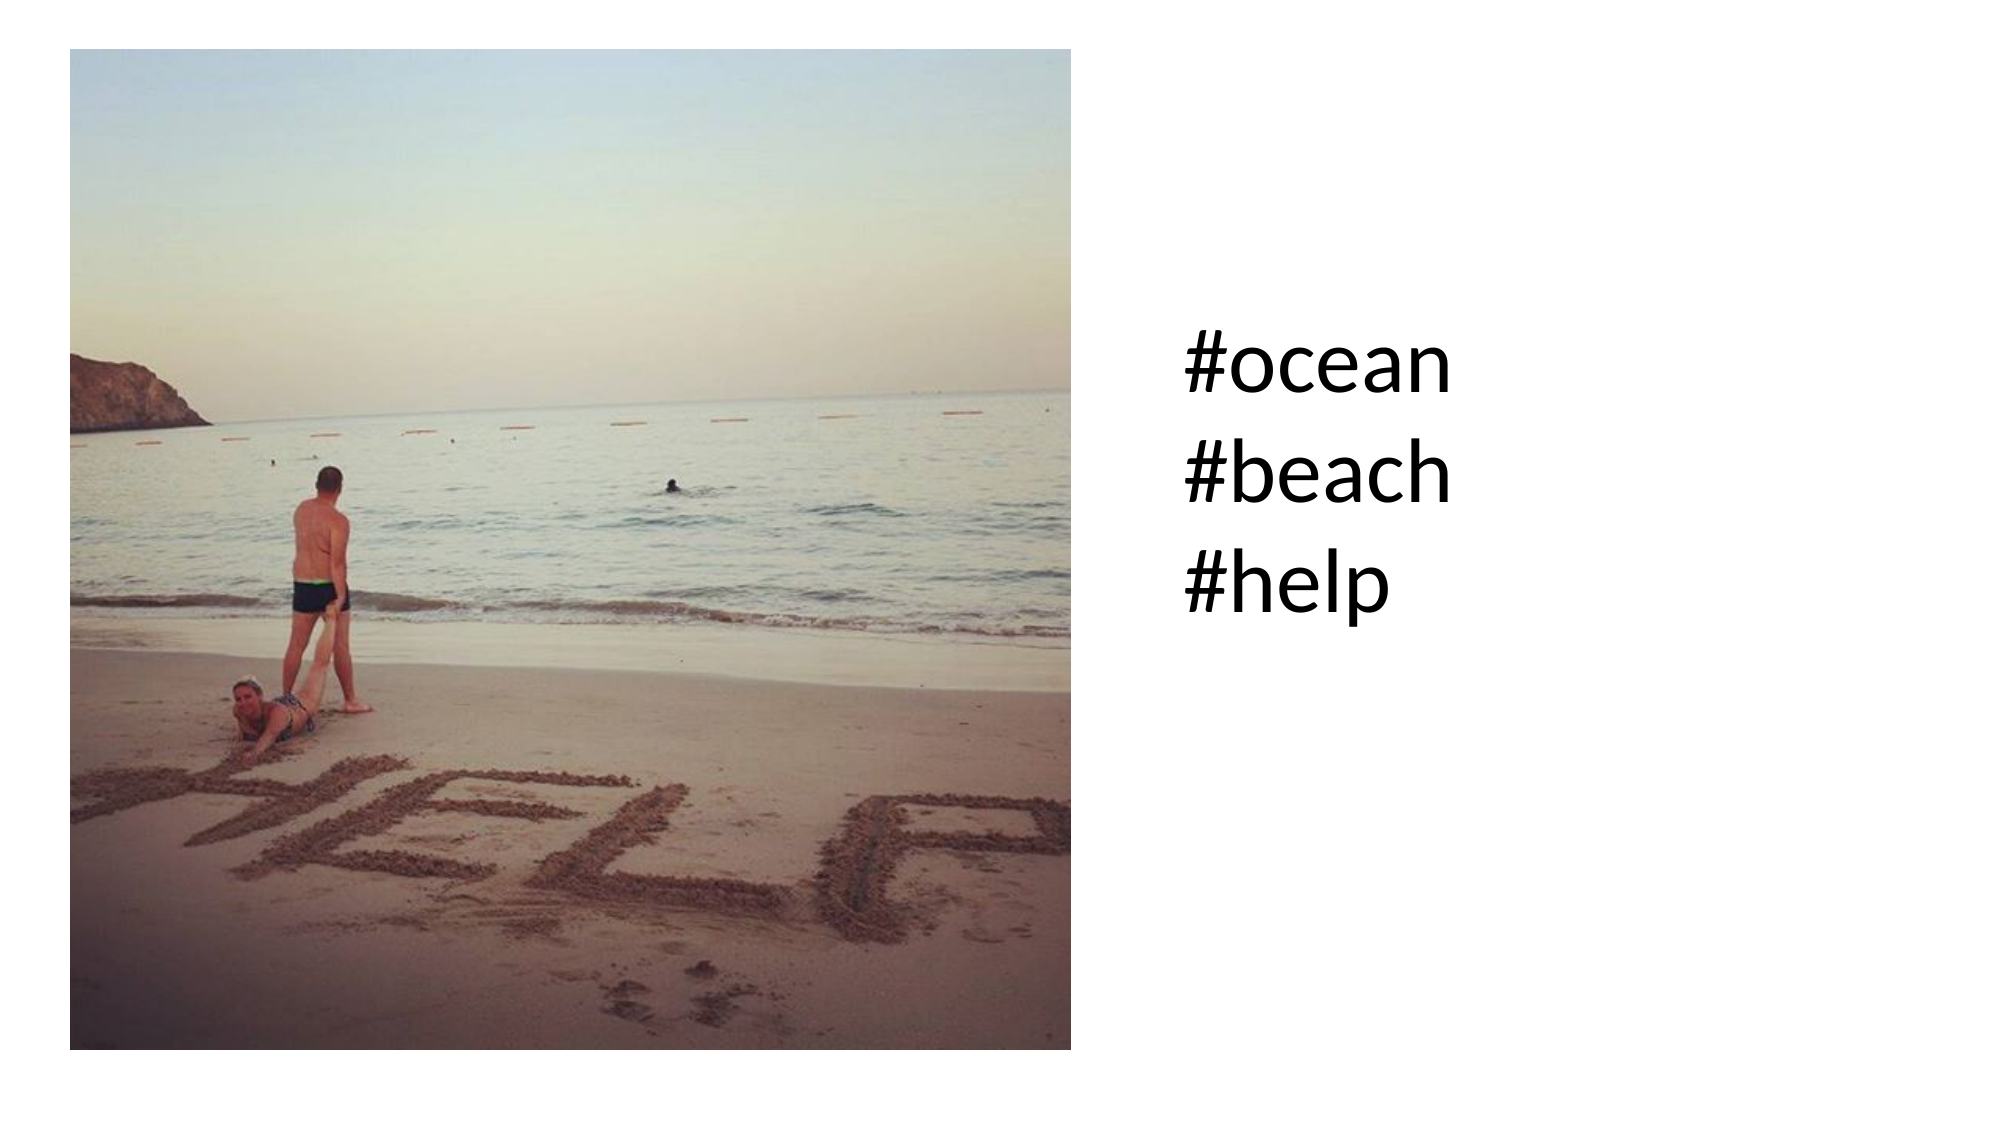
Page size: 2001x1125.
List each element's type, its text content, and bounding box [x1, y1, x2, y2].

text_box #ocean #beach #help [1168, 293, 1511, 748]
picture [70, 49, 1071, 1050]
